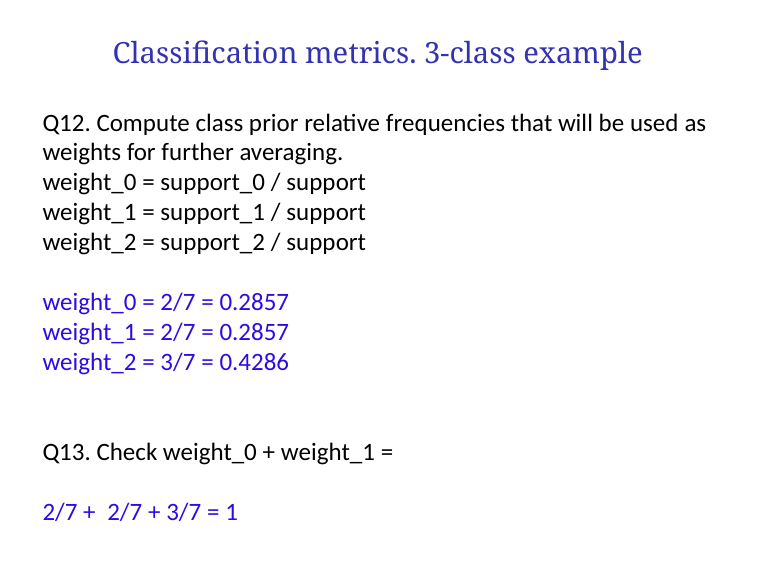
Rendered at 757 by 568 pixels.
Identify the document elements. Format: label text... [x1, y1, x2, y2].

title Classification metrics. 3-class example [0, 34, 757, 70]
text_box Q12. Compute class prior relative frequencies that will be used as weights for further averaging. weight_0 = support_0 / support weight_1 = support_1 / support weight_2 = support_2 / support weight_0 = 2/7 = 0.2857 weight_1 = 2/7 = 0.2857 weight_2 = 3/7 = 0.4286 Q13. Check weight_0 + weight_1 = 2/7 + 2/7 + 3/7 = 1 [27, 98, 734, 533]
